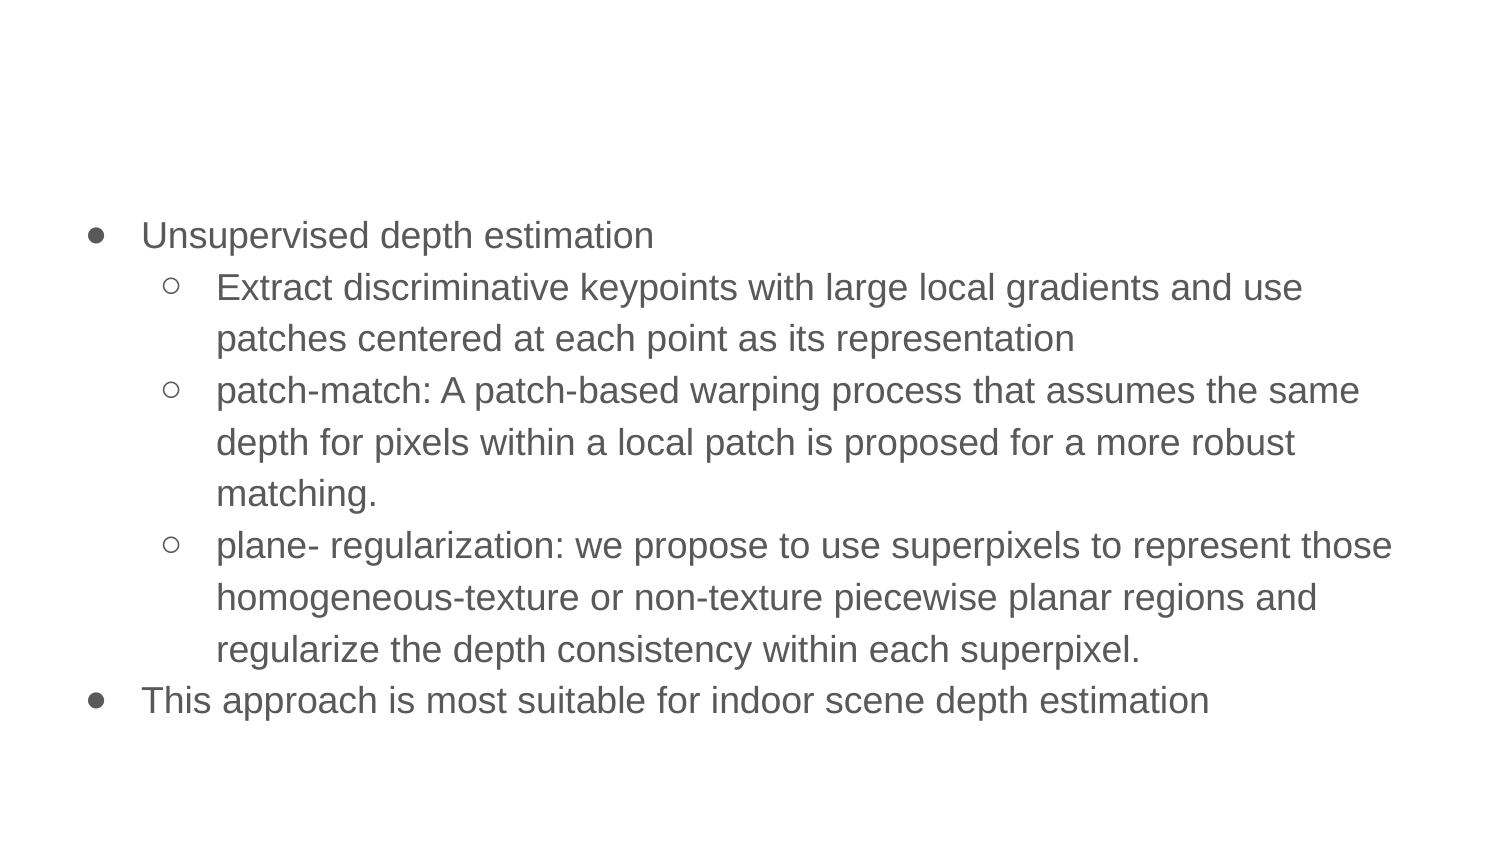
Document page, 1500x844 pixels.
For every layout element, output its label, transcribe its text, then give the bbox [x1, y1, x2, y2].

list Unsupervised depth estimation Extract discriminative keypoints with large local gradients and use patches centered at each point as its representation patch-match: A patch-based warping process that assumes the same depth for pixels within a local patch is proposed for a more robust matching. plane- regularization: we propose to use superpixels to represent those homogeneous-texture or non-texture piecewise planar regions and regularize the depth consistency within each superpixel. This approach is most suitable for indoor scene depth estimation [51, 189, 1449, 750]
